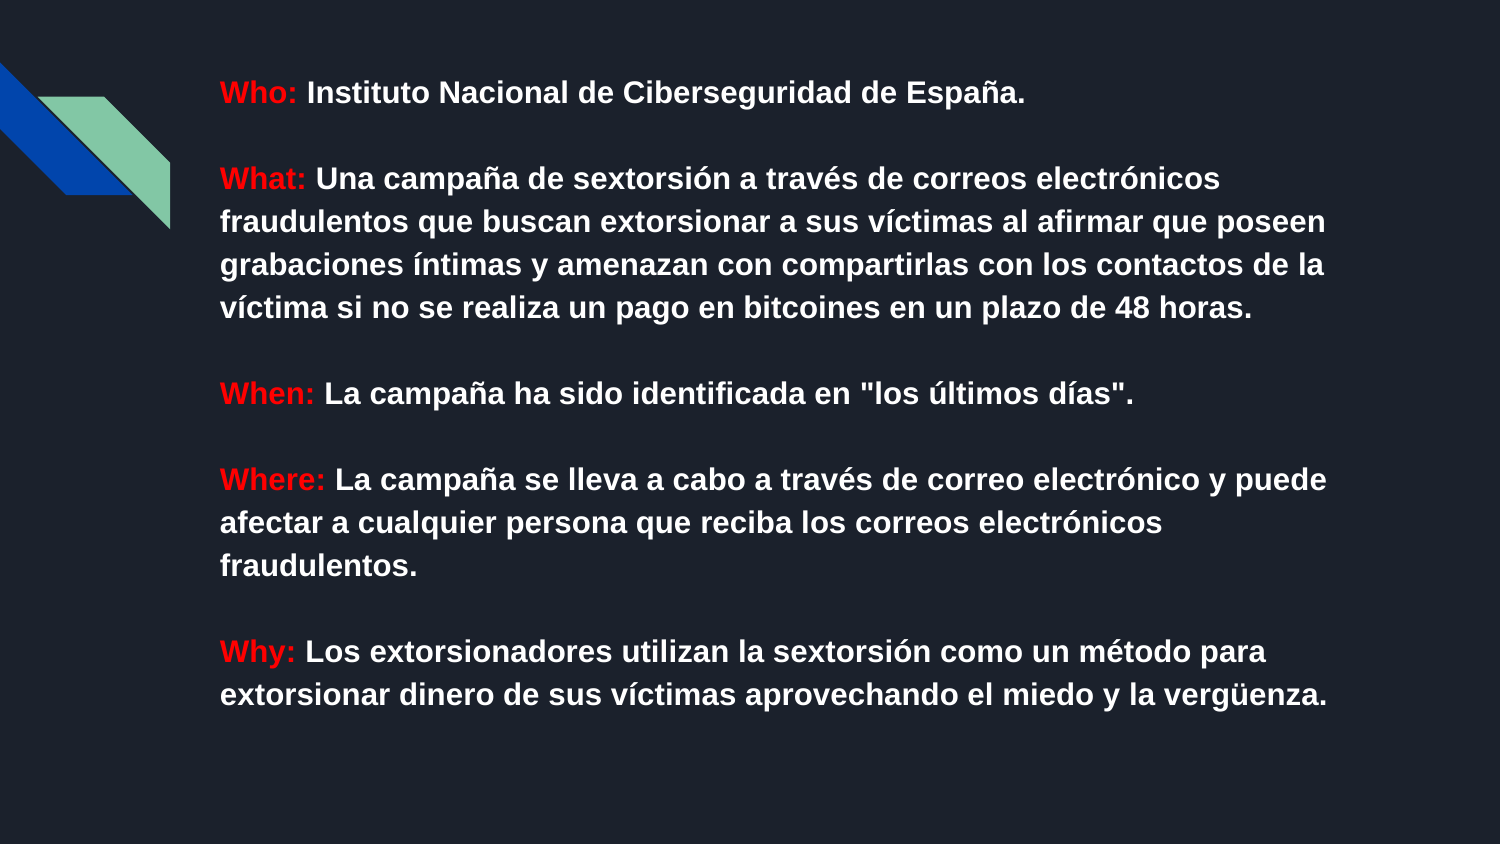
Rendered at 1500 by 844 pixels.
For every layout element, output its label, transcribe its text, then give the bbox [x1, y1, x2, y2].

list Who: Instituto Nacional de Ciberseguridad de España. What: Una campaña de sextorsión a través de correos electrónicos fraudulentos que buscan extorsionar a sus víctimas al afirmar que poseen grabaciones íntimas y amenazan con compartirlas con los contactos de la víctima si no se realiza un pago en bitcoines en un plazo de 48 horas. When: La campaña ha sido identificada en "los últimos días". Where: La campaña se lleva a cabo a través de correo electrónico y puede afectar a cualquier persona que reciba los correos electrónicos fraudulentos. Why: Los extorsionadores utilizan la sextorsión como un método para extorsionar dinero de sus víctimas aprovechando el miedo y la vergüenza. How: Fuente original: [205, 51, 1363, 728]
